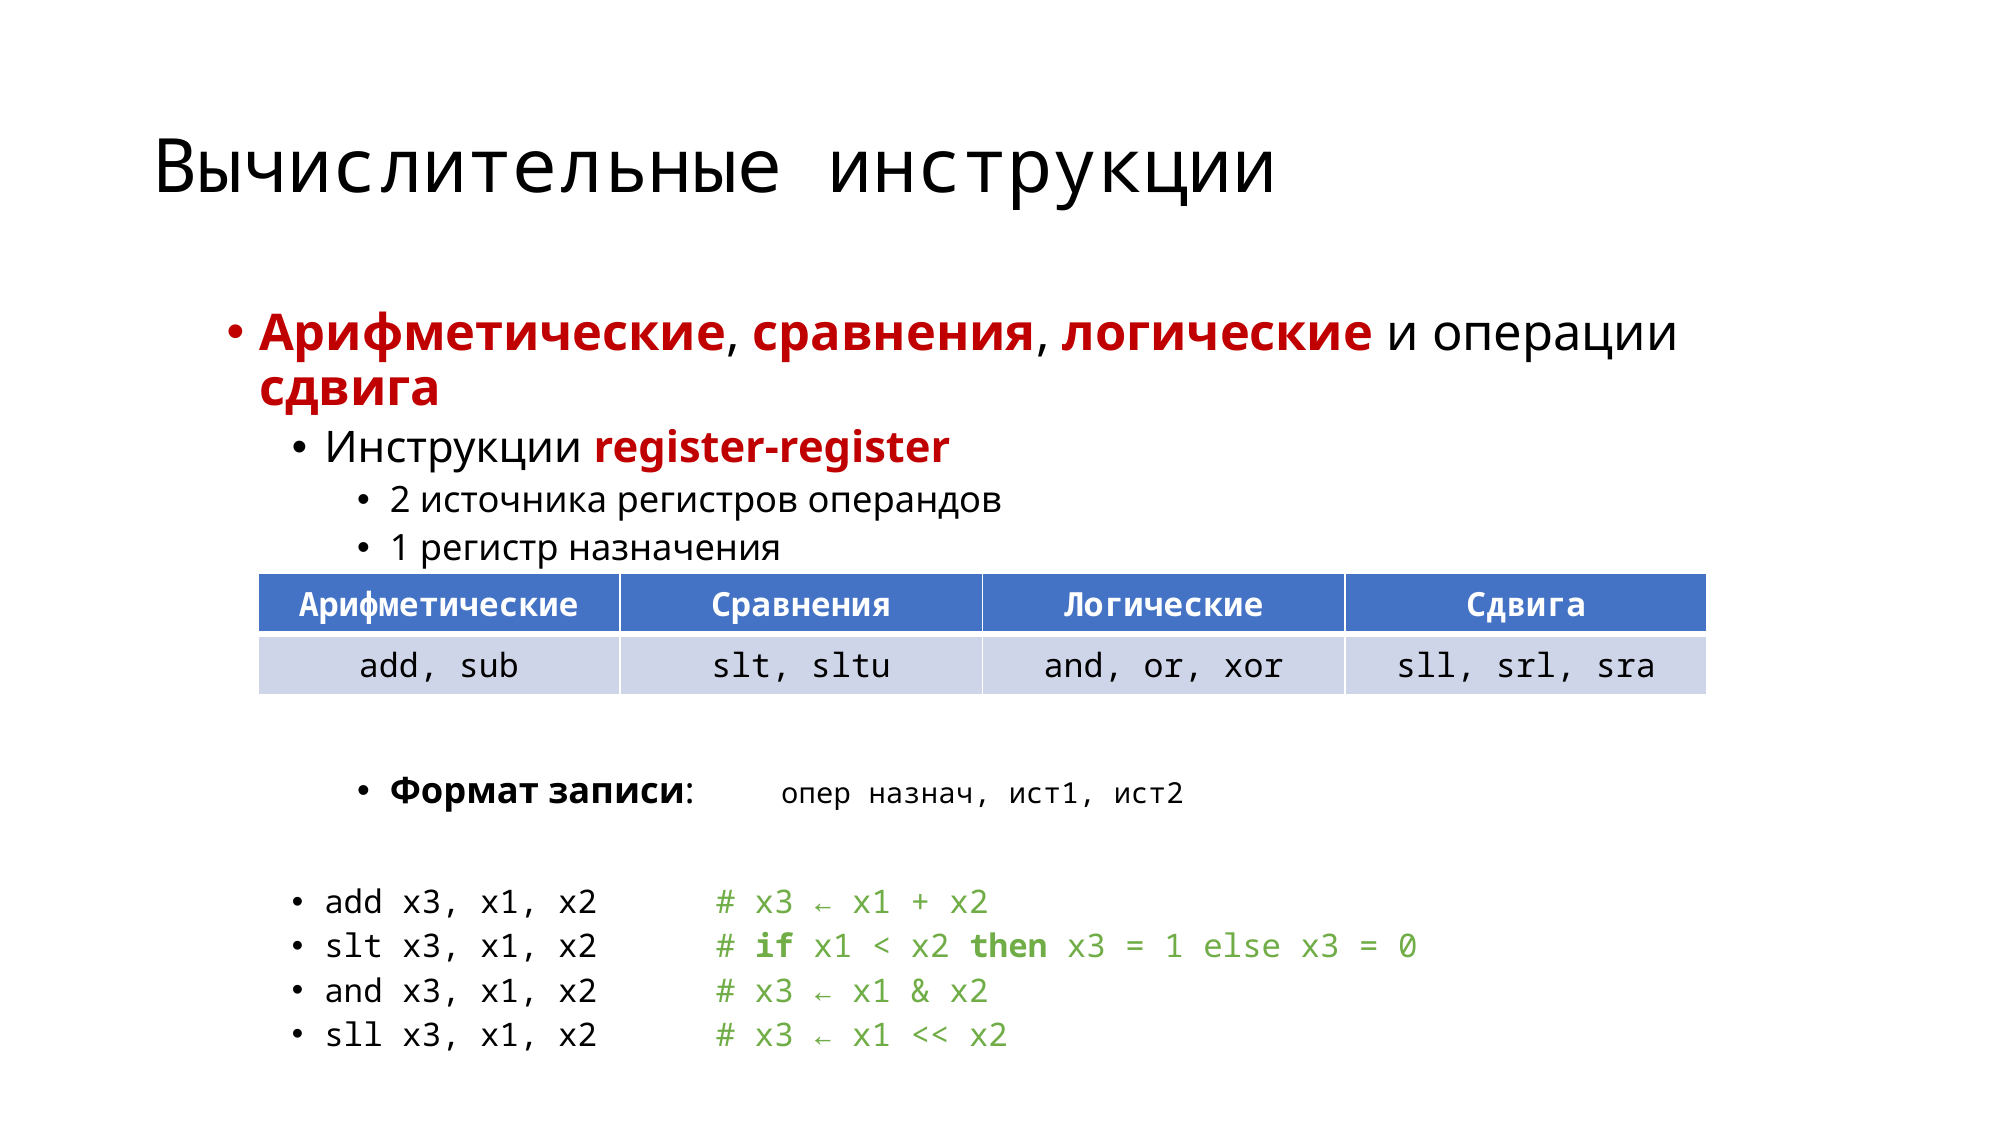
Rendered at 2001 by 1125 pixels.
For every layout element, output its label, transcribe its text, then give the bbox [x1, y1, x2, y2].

table_cell and, or, xor [983, 637, 1344, 694]
table_header Арифметические [259, 574, 619, 631]
table_cell sll, srl, sra [1346, 637, 1706, 694]
table_header Сравнения [621, 574, 982, 631]
table_header Сдвига [1346, 574, 1706, 631]
table_header Логические [983, 574, 1344, 631]
list Арифметические, сравнения, логические и операции сдвига Инструкции register-register 2 источника регистров операндов 1 регистр назначения Формат записи: опер назнач, ист1, ист2 add x3, x1, x2 # x3 ← x1 + x2 slt x3, x1, x2 # if x1 < x2 then x3 = 1 else x3 = 0 and x3, x1, x2 # x3 ← x1 & x2 sll x3, x1, x2 # x3 ← x1 << x2 [211, 299, 1863, 1066]
title Вычислительные инструкции [137, 59, 1863, 278]
table_cell slt, sltu [621, 637, 982, 694]
table_cell add, sub [259, 637, 619, 694]
